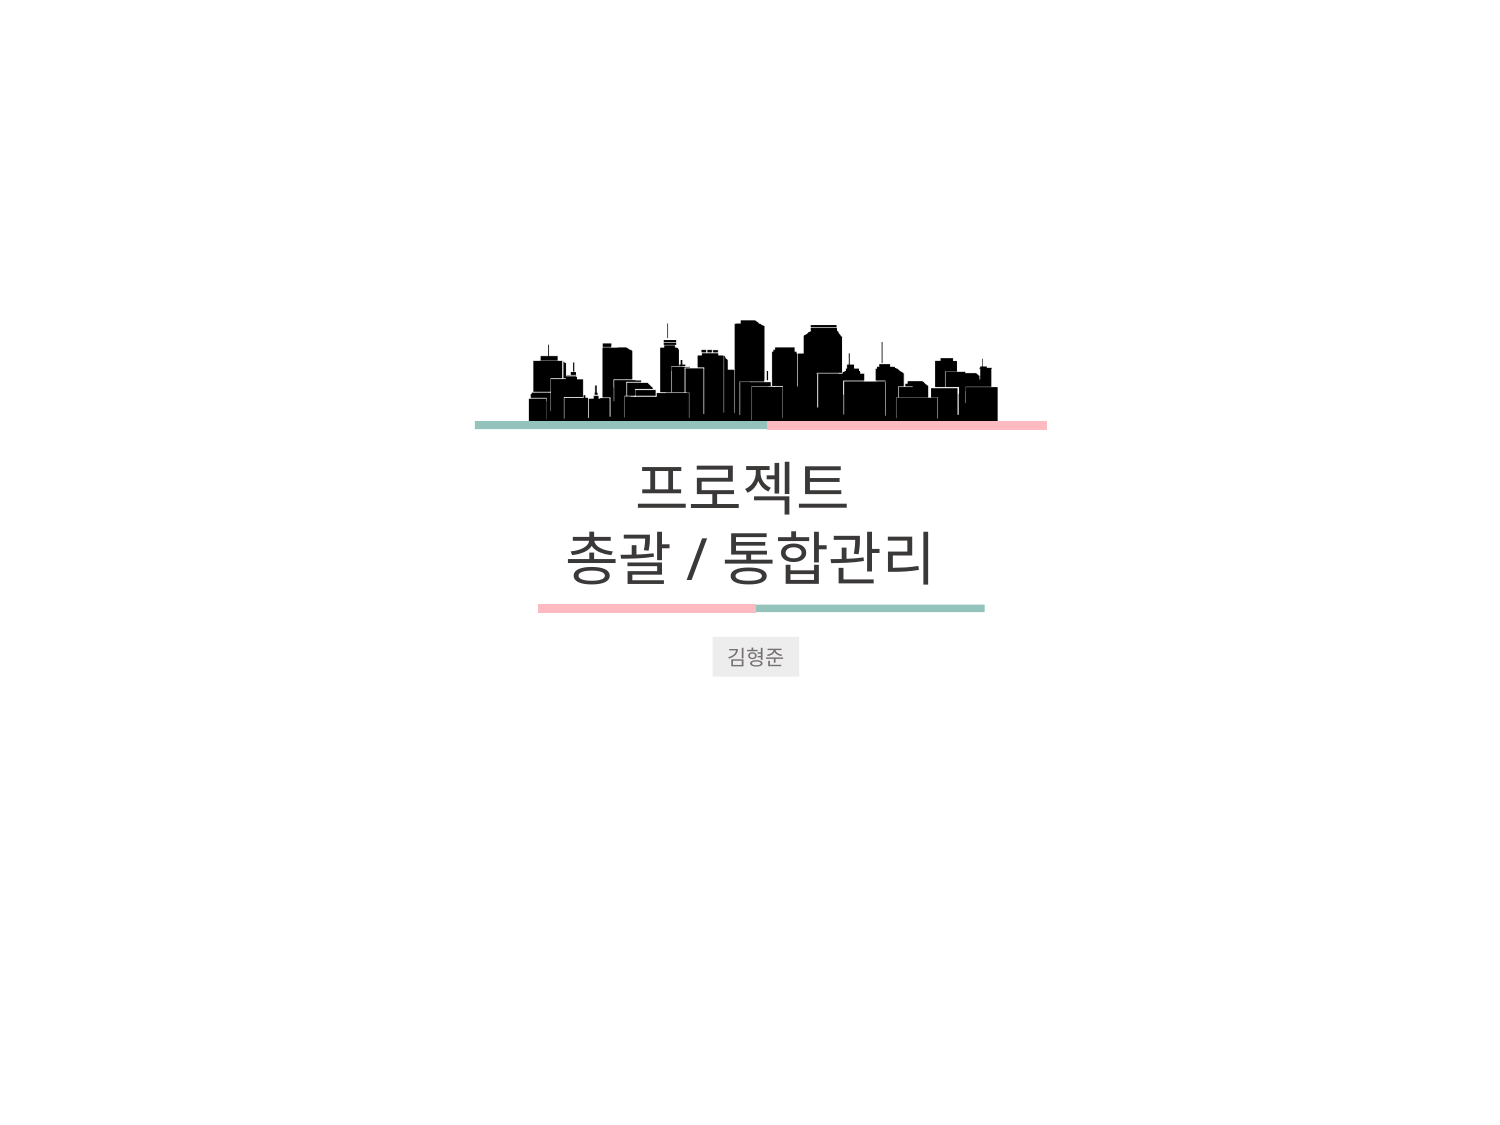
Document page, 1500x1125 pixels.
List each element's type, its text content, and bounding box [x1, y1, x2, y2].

text_box 프로젝트 총괄/통합관리 [0, 475, 1500, 569]
text_box 김형준 [712, 636, 800, 677]
picture [525, 312, 998, 421]
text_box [538, 604, 985, 613]
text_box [474, 421, 1046, 430]
